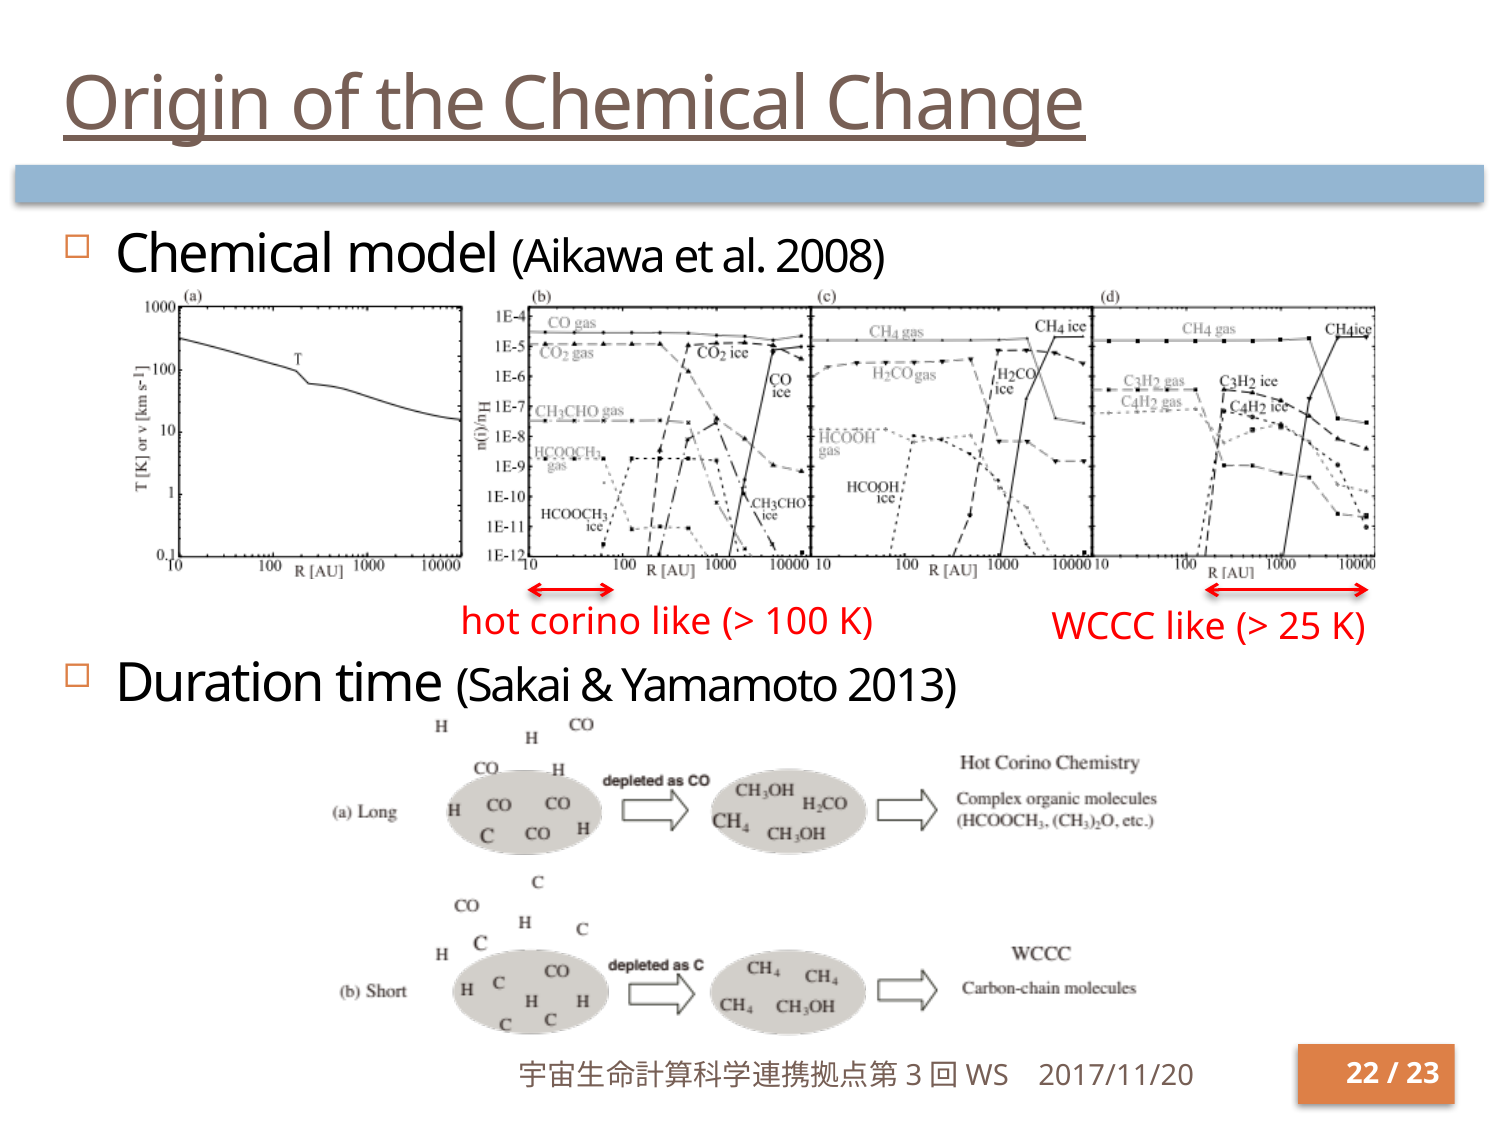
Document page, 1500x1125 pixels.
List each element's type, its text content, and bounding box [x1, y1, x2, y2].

picture [323, 704, 1209, 1045]
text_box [133, 288, 1396, 654]
title Origin of the Chemical Change [48, 37, 1455, 162]
footer 宇宙生命計算科学連携拠点第3回WS [48, 1044, 1023, 1104]
list Chemical model (Aikawa et al. 2008) Duration time (Sakai & Yamamoto 2013) [48, 223, 1455, 1045]
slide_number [1023, 1044, 1296, 1104]
slide_number 21 / 23 [1298, 1044, 1455, 1104]
